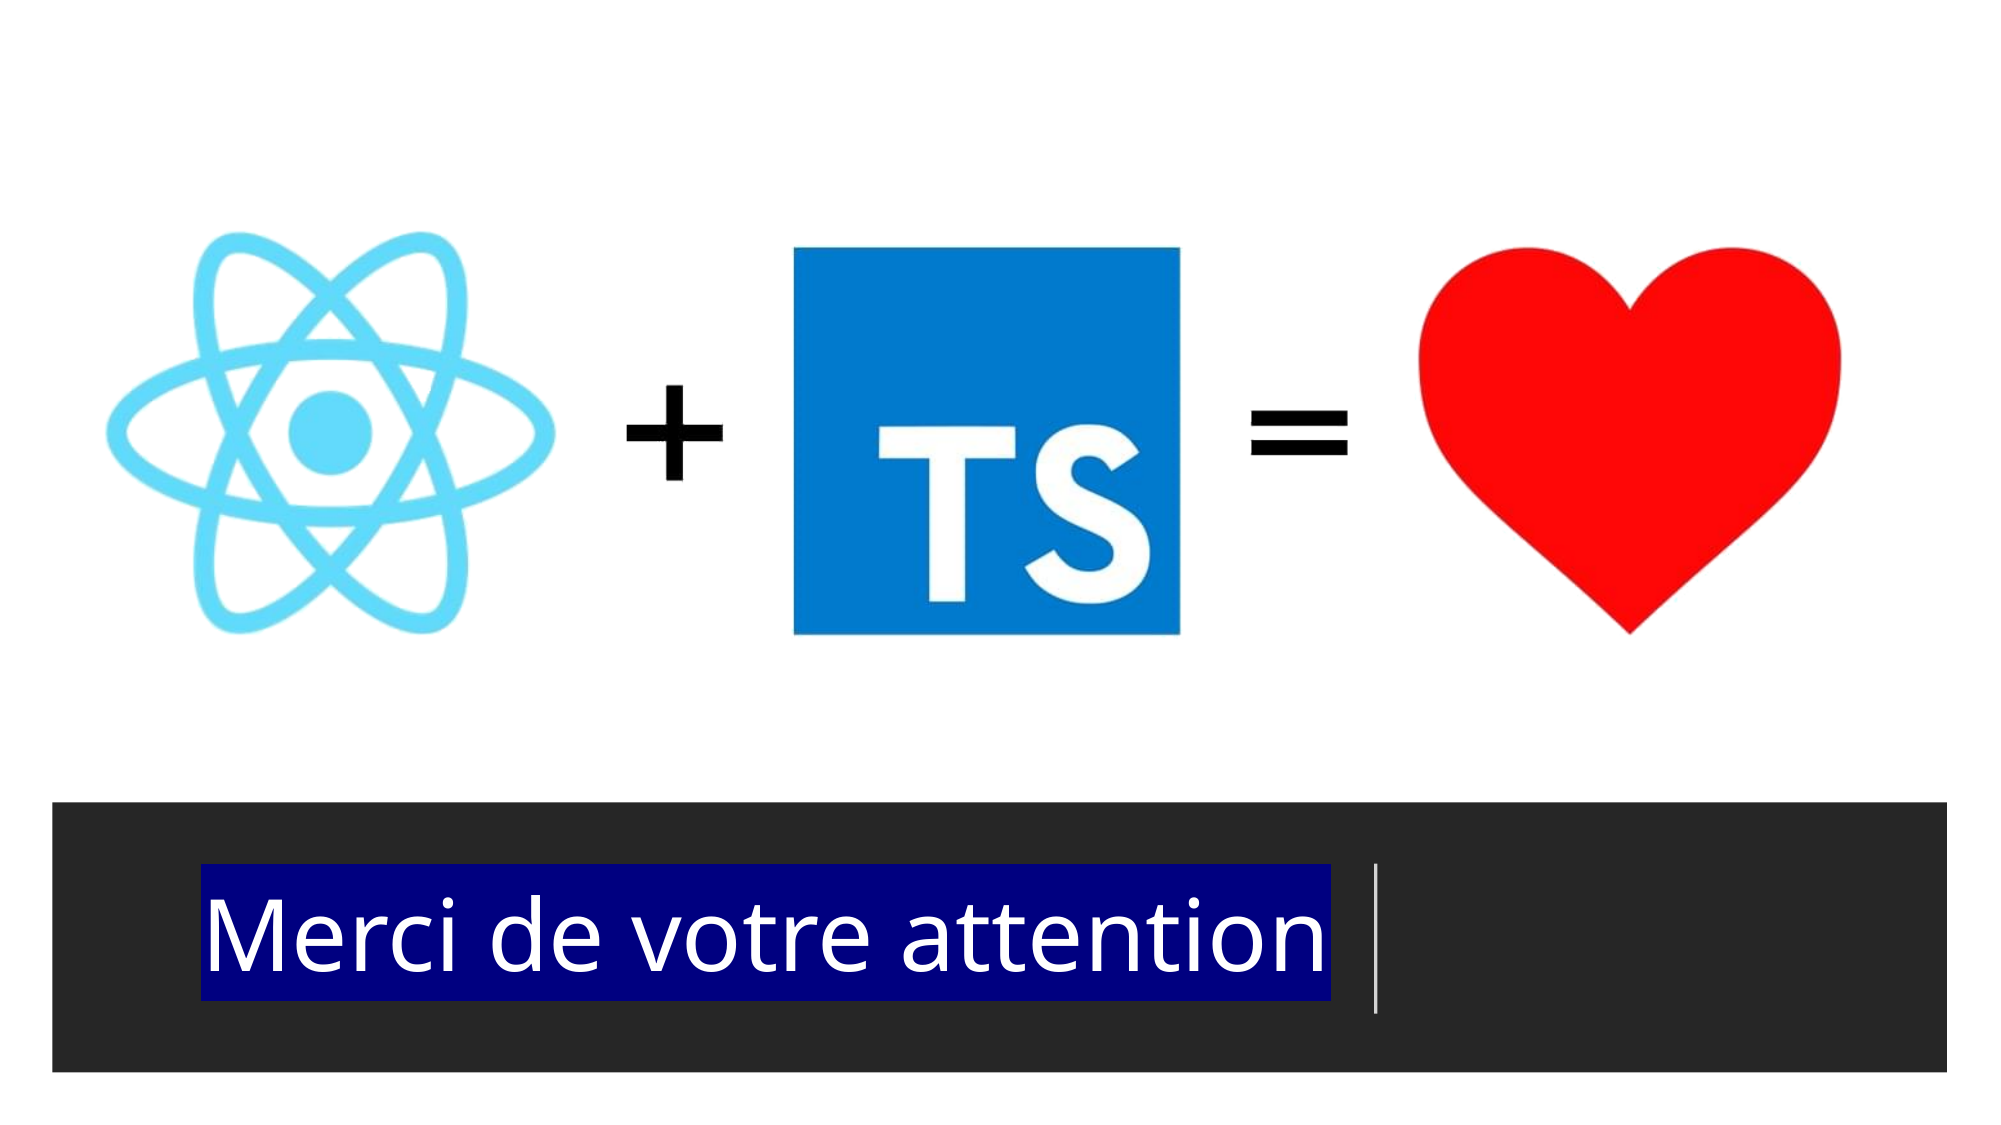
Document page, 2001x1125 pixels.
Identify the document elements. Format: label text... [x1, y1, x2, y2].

picture [52, 52, 1947, 785]
text_box [51, 801, 1948, 1073]
text_box Merci de votre attention [117, 835, 1346, 1043]
